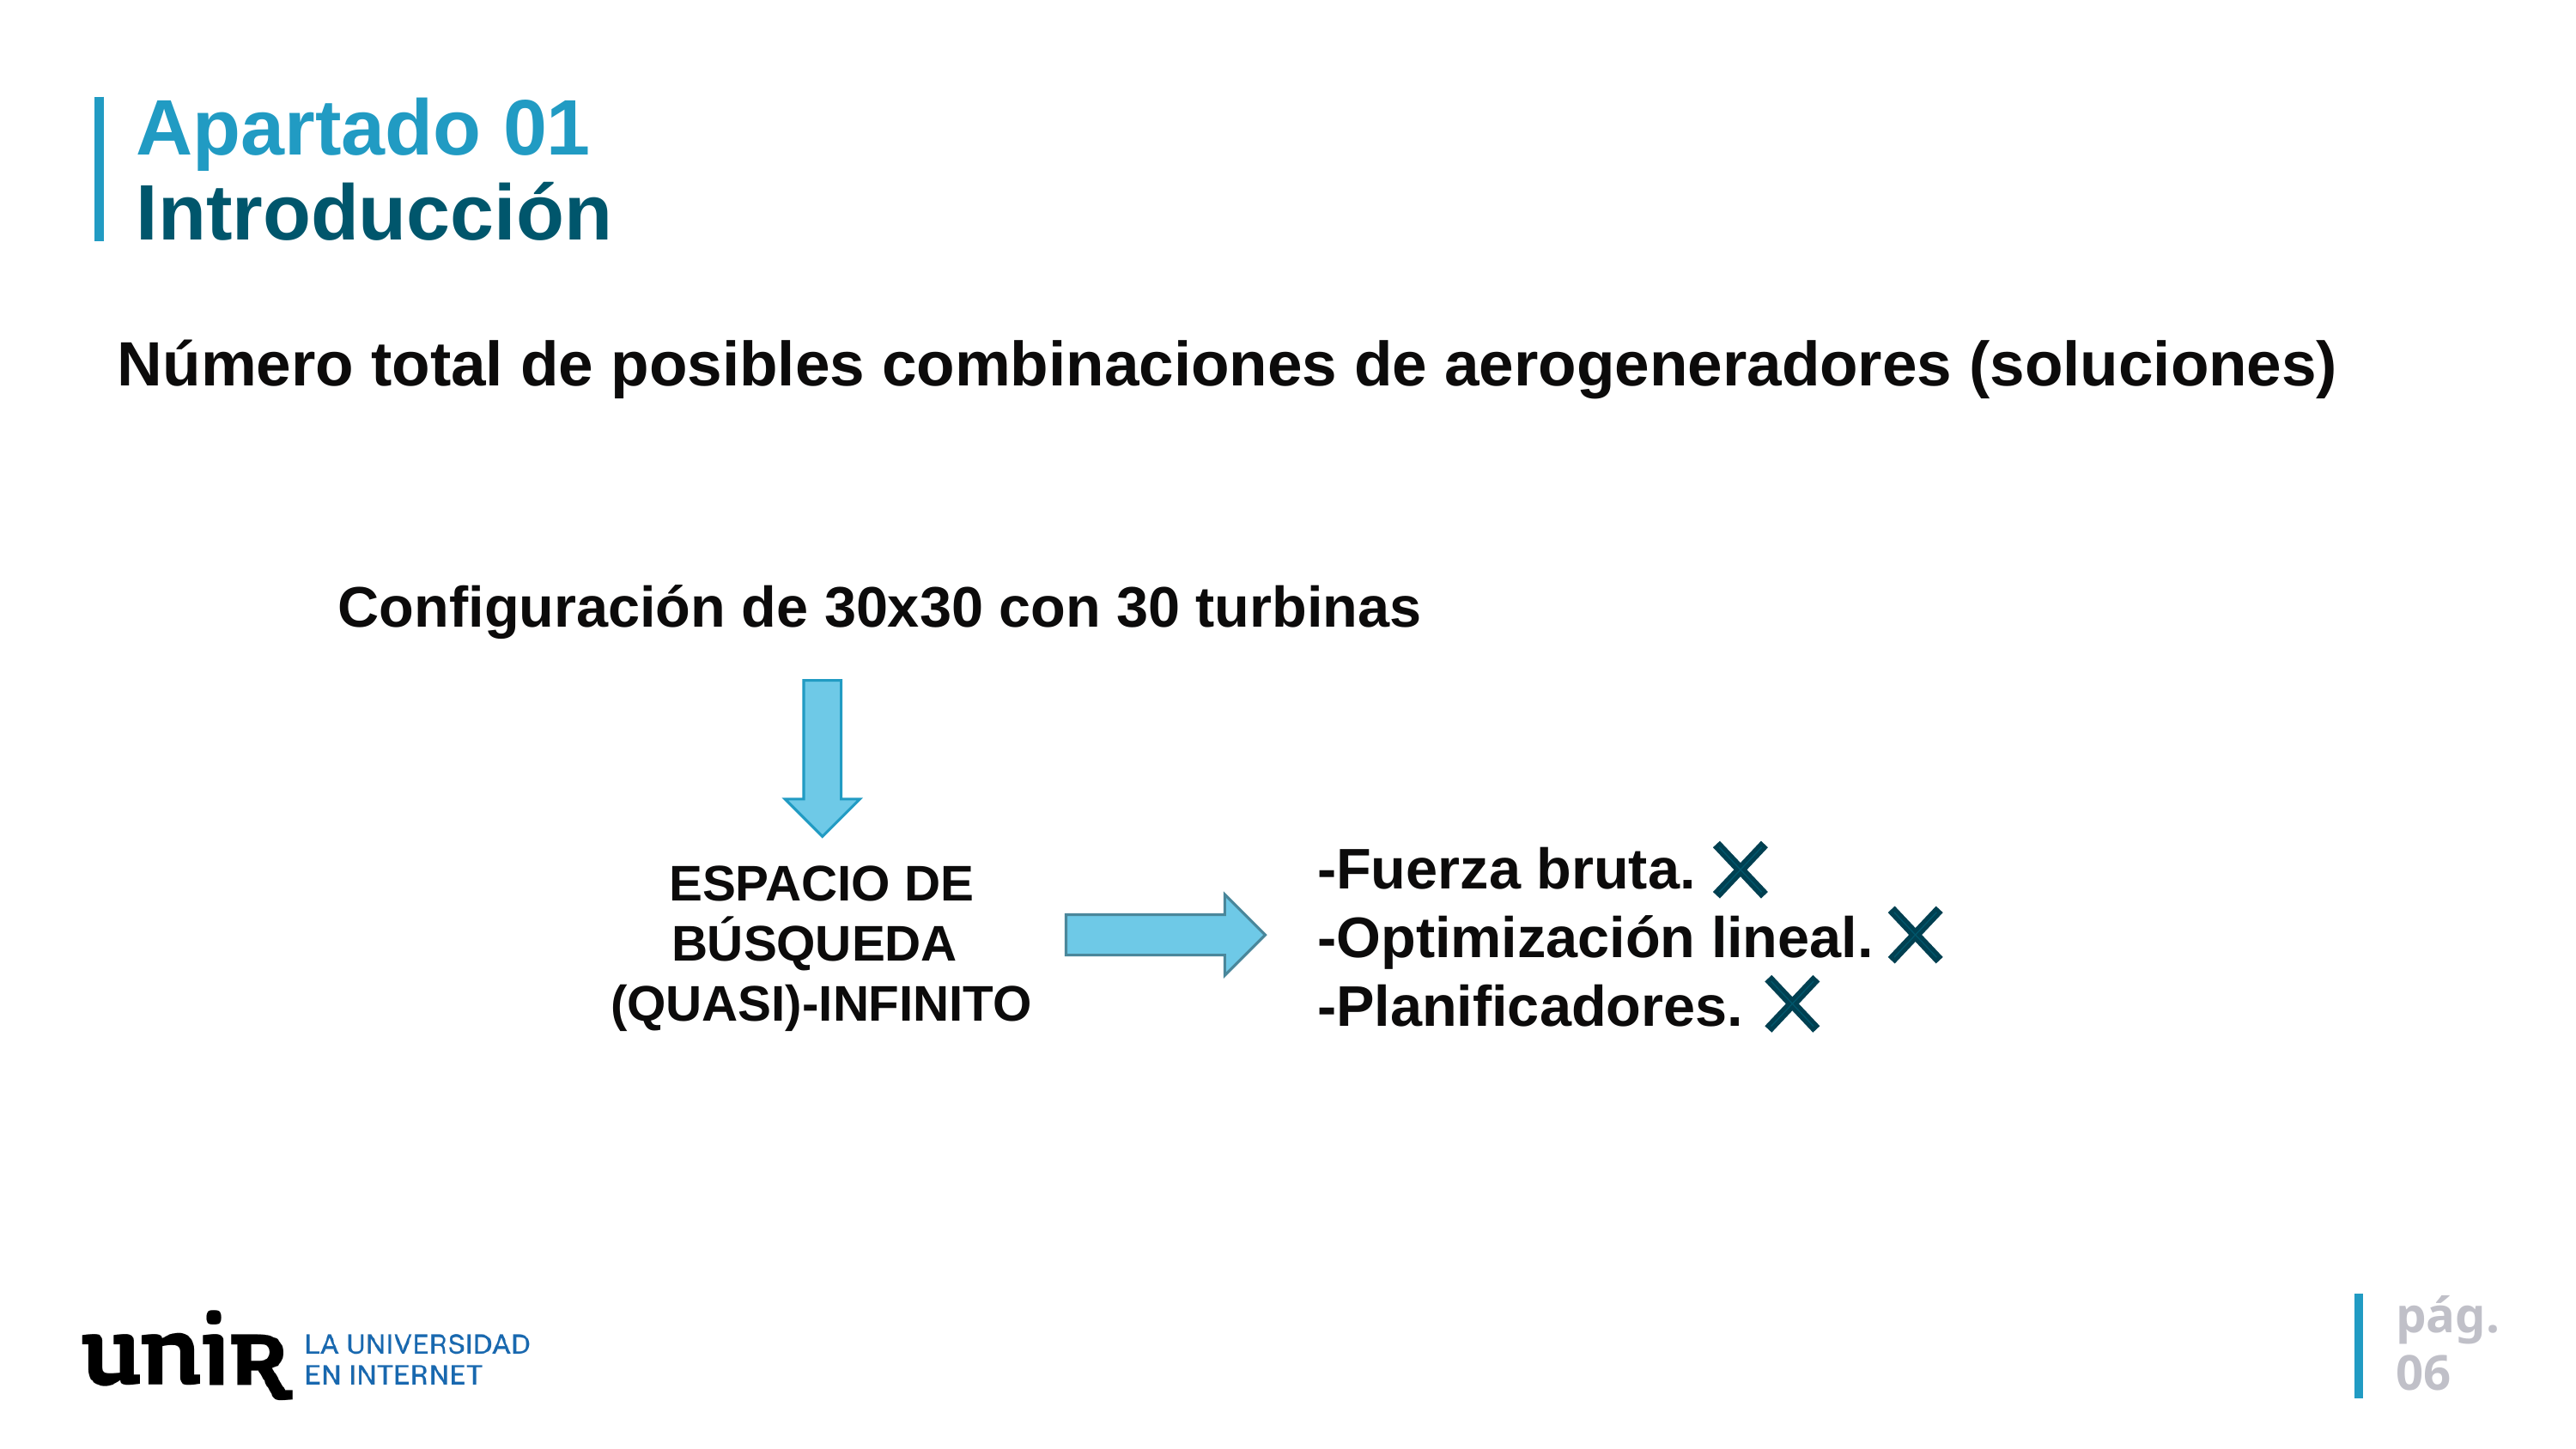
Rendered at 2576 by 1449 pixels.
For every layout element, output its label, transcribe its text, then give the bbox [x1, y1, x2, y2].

text_box [782, 679, 862, 838]
text_box [1065, 892, 1267, 978]
text_box ESPACIO DE BÚSQUEDA (QUASI)-INFINITO [506, 848, 1137, 1034]
title Apartado 01 Introducción [123, 80, 1145, 267]
text_box [1766, 976, 1819, 1031]
picture [72, 1303, 540, 1408]
text_box pág. 06 [2383, 1277, 2576, 1449]
text_box Configuración de 30x30 con 30 turbinas [209, 539, 1552, 669]
text_box -Fuerza bruta. -Optimización lineal. -Planificadores. [1304, 870, 1920, 1000]
text_box [1889, 907, 1941, 962]
text_box Número total de posibles combinaciones de aerogeneradores (soluciones) [104, 300, 2439, 421]
text_box [1714, 842, 1767, 897]
